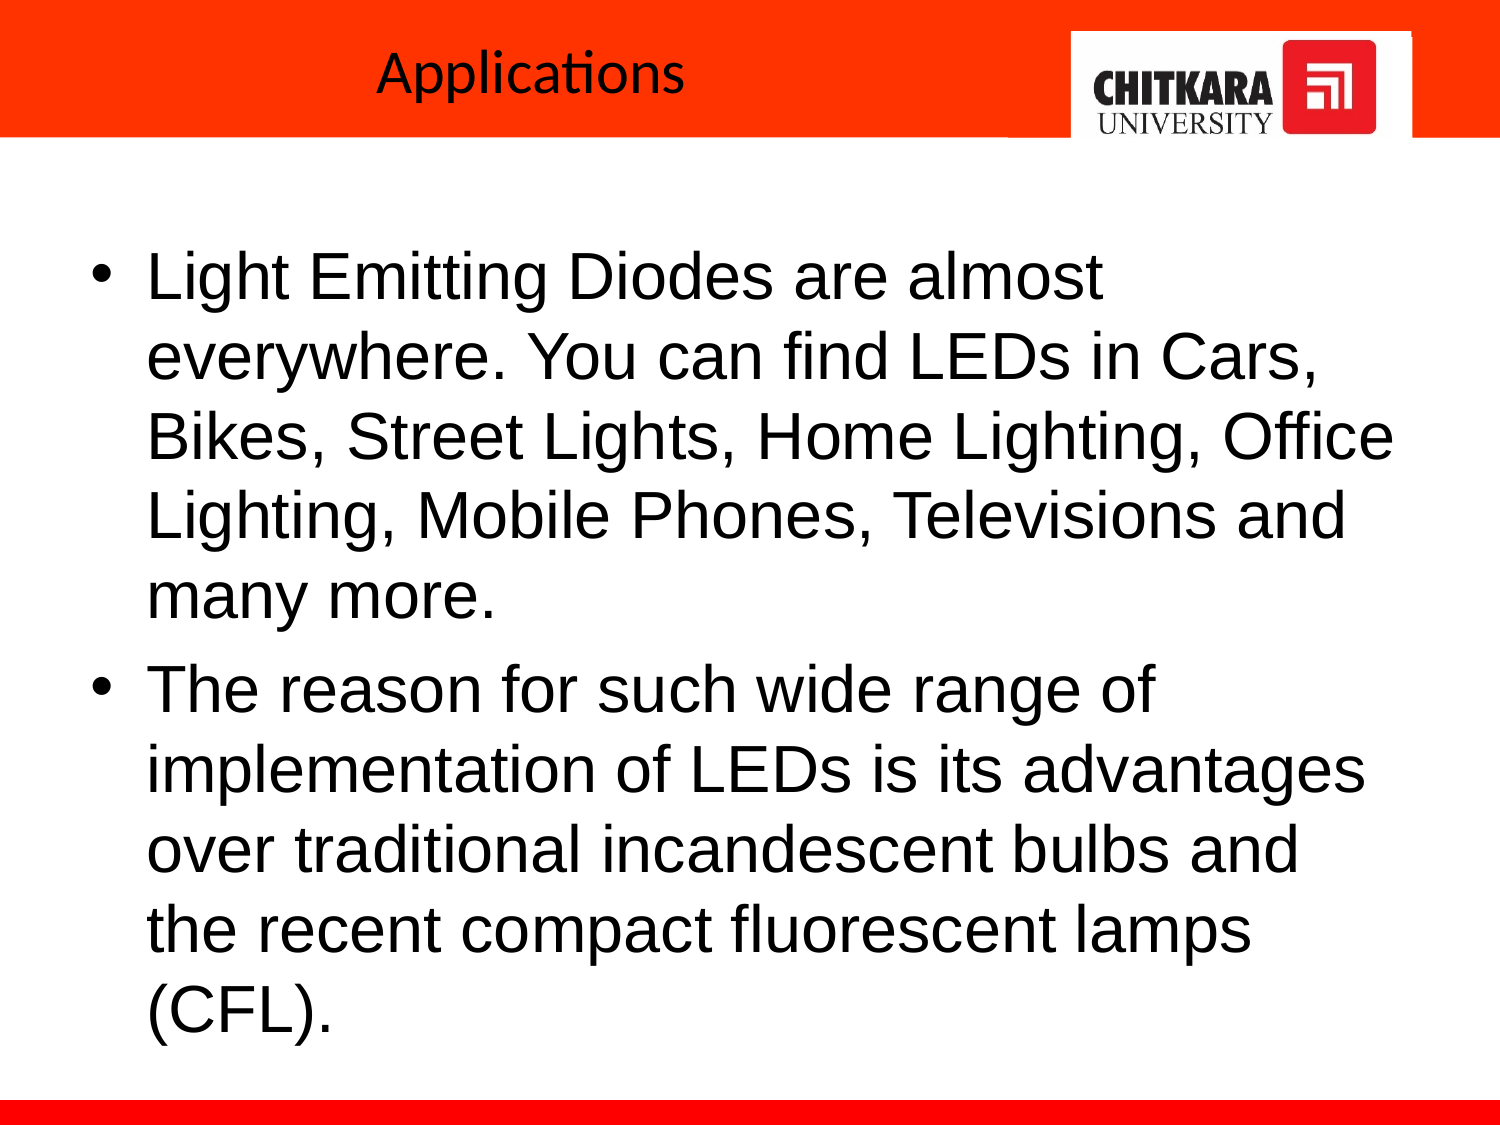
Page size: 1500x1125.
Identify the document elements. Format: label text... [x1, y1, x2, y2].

title Applications [0, 0, 1063, 138]
list Light Emitting Diodes are almost everywhere. You can find LEDs in Cars, Bikes, Street Lights, Home Lighting, Office Lighting, Mobile Phones, Televisions and many more. The reason for such wide range of implementation of LEDs is its advantages over traditional incandescent bulbs and the recent compact fluorescent lamps (CFL). [75, 224, 1425, 968]
picture [1074, 37, 1391, 138]
